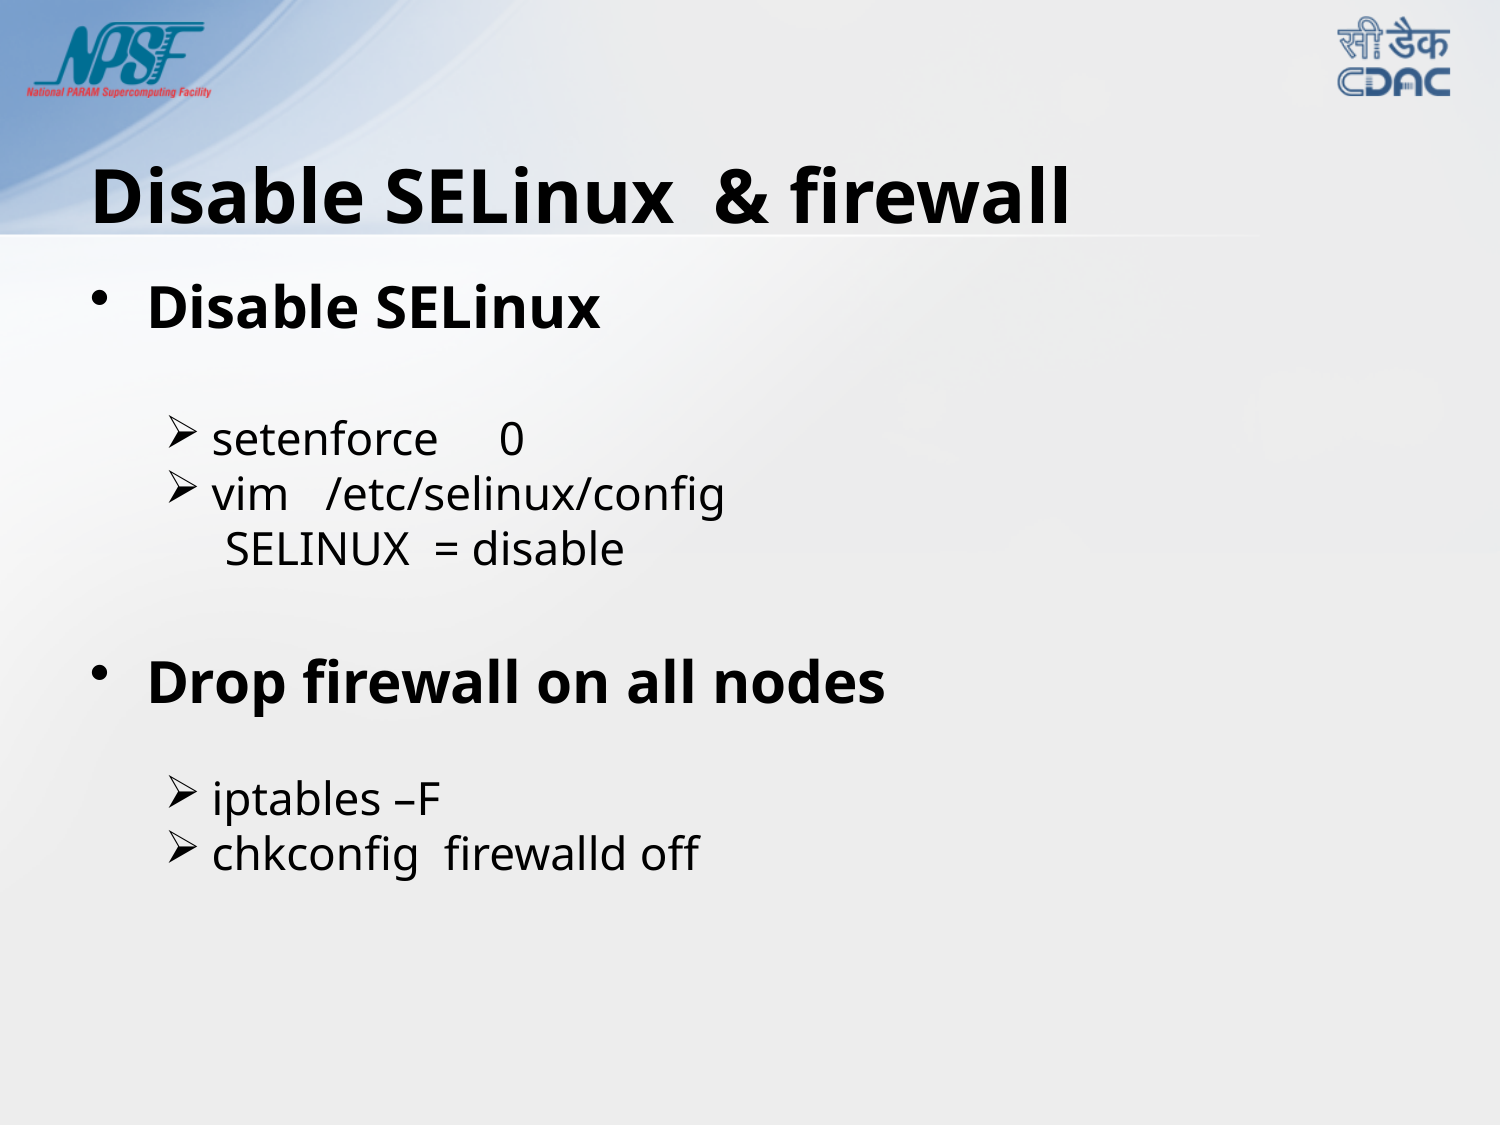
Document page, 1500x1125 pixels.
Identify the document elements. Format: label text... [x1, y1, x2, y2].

title Disable SELinux & firewall [75, 58, 1425, 247]
picture [0, 12, 1500, 1125]
list Disable SELinux setenforce 0 vim /etc/selinux/config SELINUX = disable Drop firewall on all nodes iptables –F chkconfig firewalld off [75, 262, 1425, 1005]
